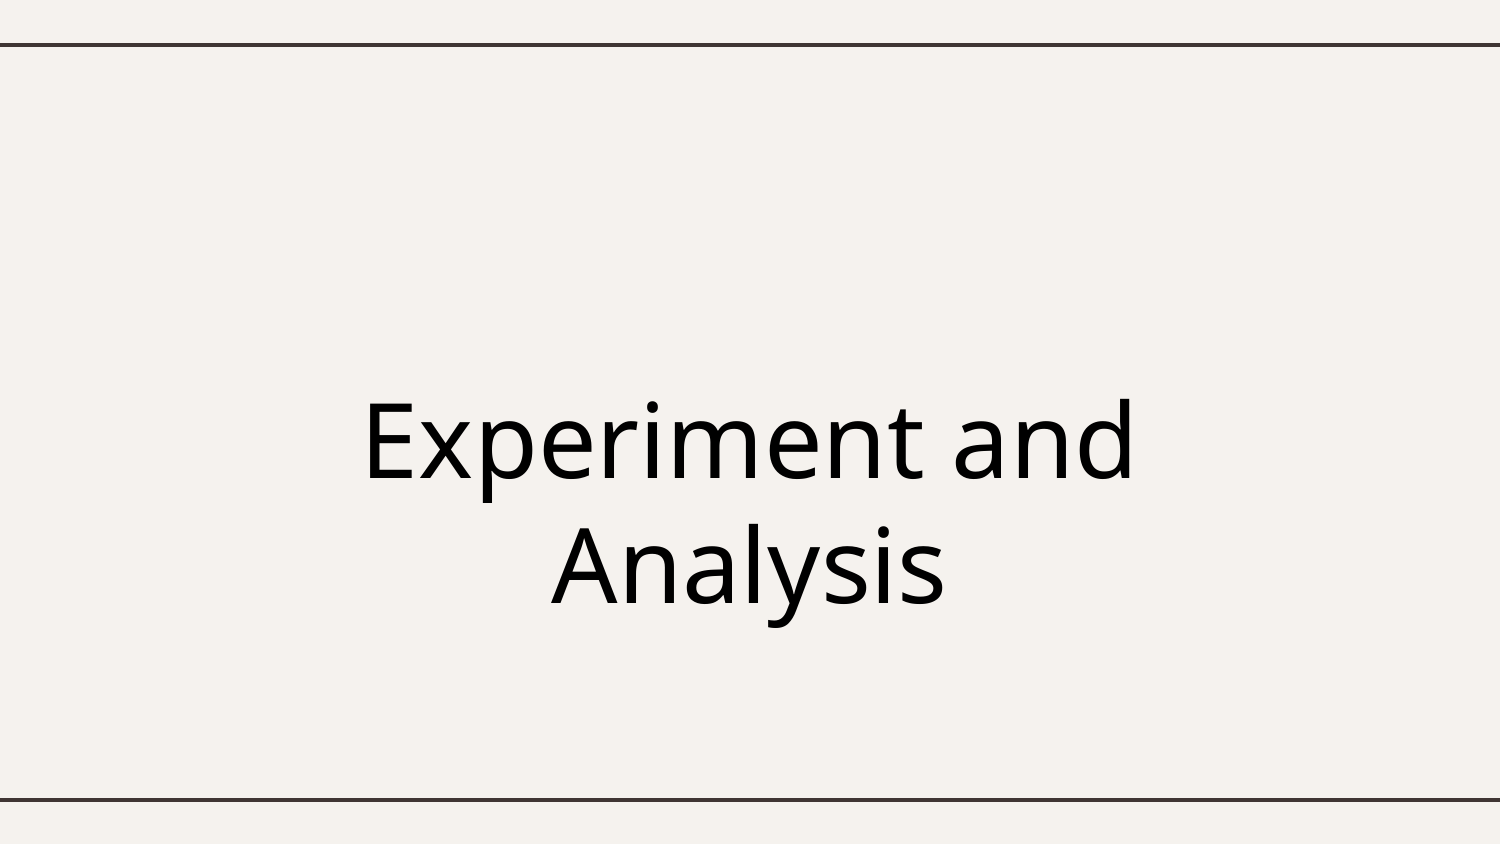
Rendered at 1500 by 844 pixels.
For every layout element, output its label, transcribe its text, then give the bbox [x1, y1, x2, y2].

title Experiment and Analysis [170, 359, 1330, 484]
